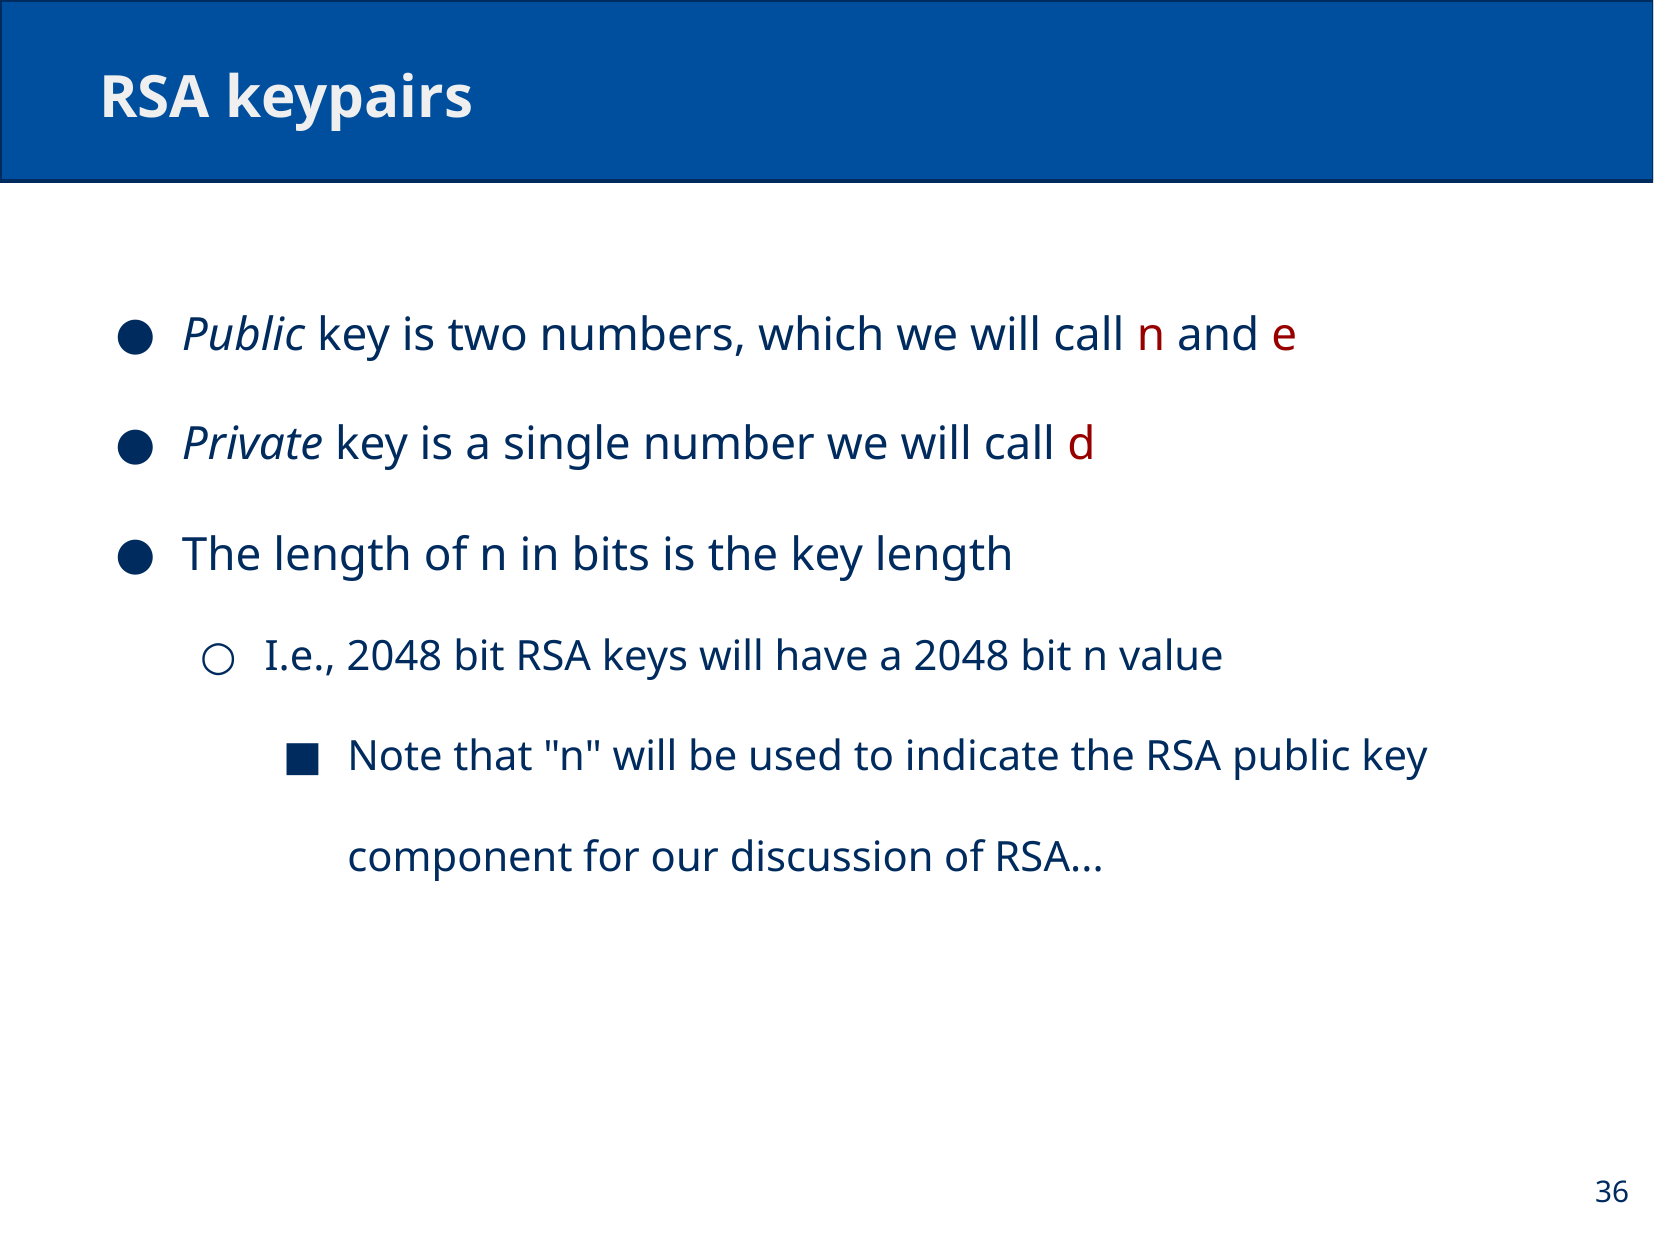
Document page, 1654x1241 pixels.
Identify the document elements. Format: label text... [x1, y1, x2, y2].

title RSA keypairs [82, 36, 1571, 146]
slide_number 36 [1546, 1145, 1647, 1241]
list Public key is two numbers, which we will call n and e Private key is a single number we will call d The length of n in bits is the key length I.e., 2048 bit RSA keys will have a 2048 bit n value Note that "n" will be used to indicate the RSA public key component for our discussion of RSA... [82, 232, 1571, 1188]
